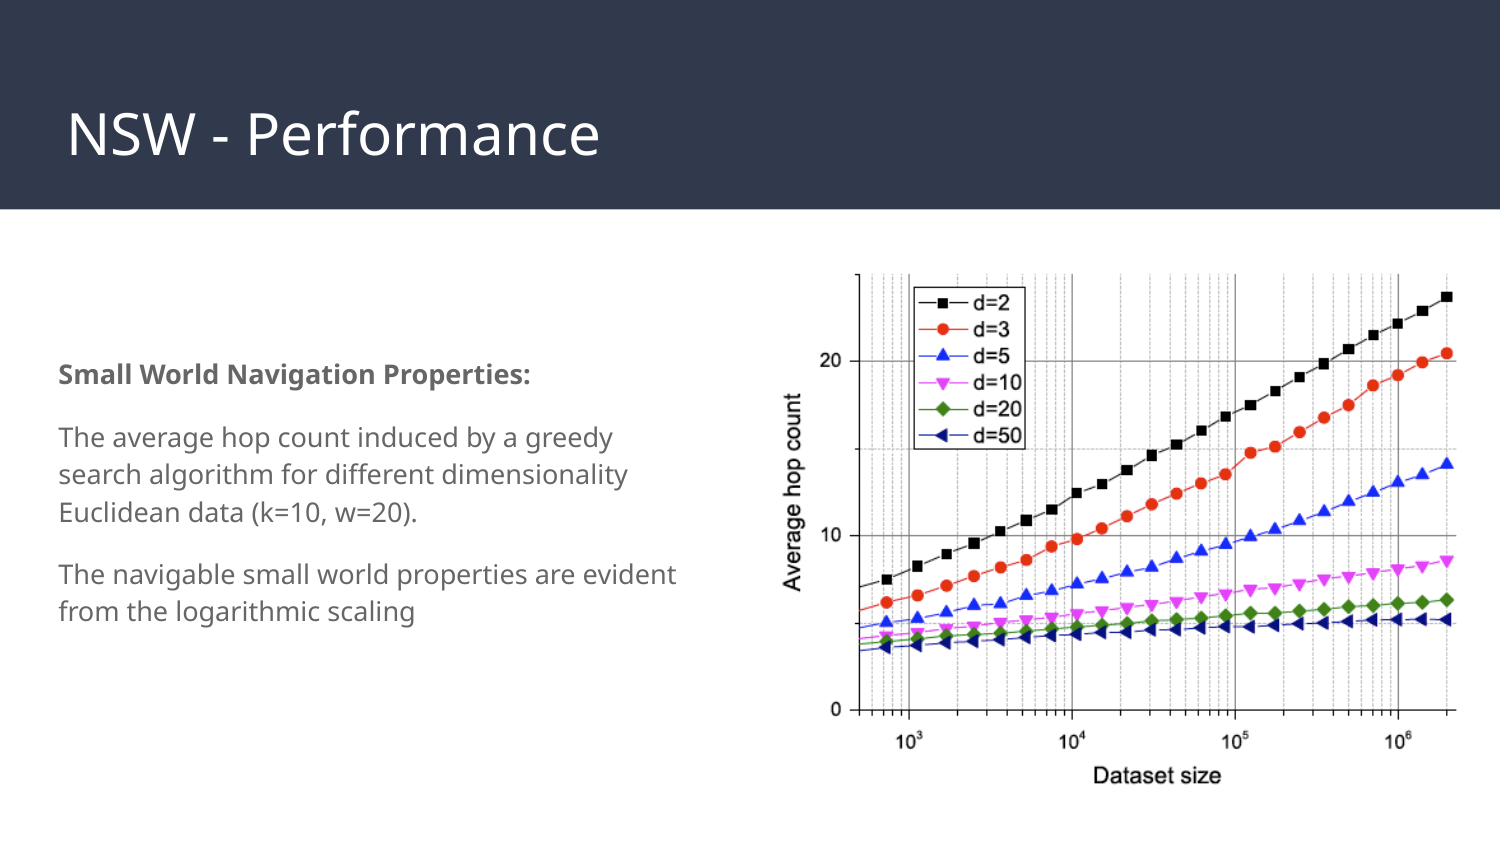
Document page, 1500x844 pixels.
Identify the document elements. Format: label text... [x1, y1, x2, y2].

picture [771, 255, 1473, 800]
list Small World Navigation Properties: The average hop count induced by a greedy search algorithm for different dimensionality Euclidean data (k=10, w=20). The navigable small world properties are evident from the logarithmic scaling [43, 338, 700, 843]
title NSW - Performance [51, 82, 1449, 185]
